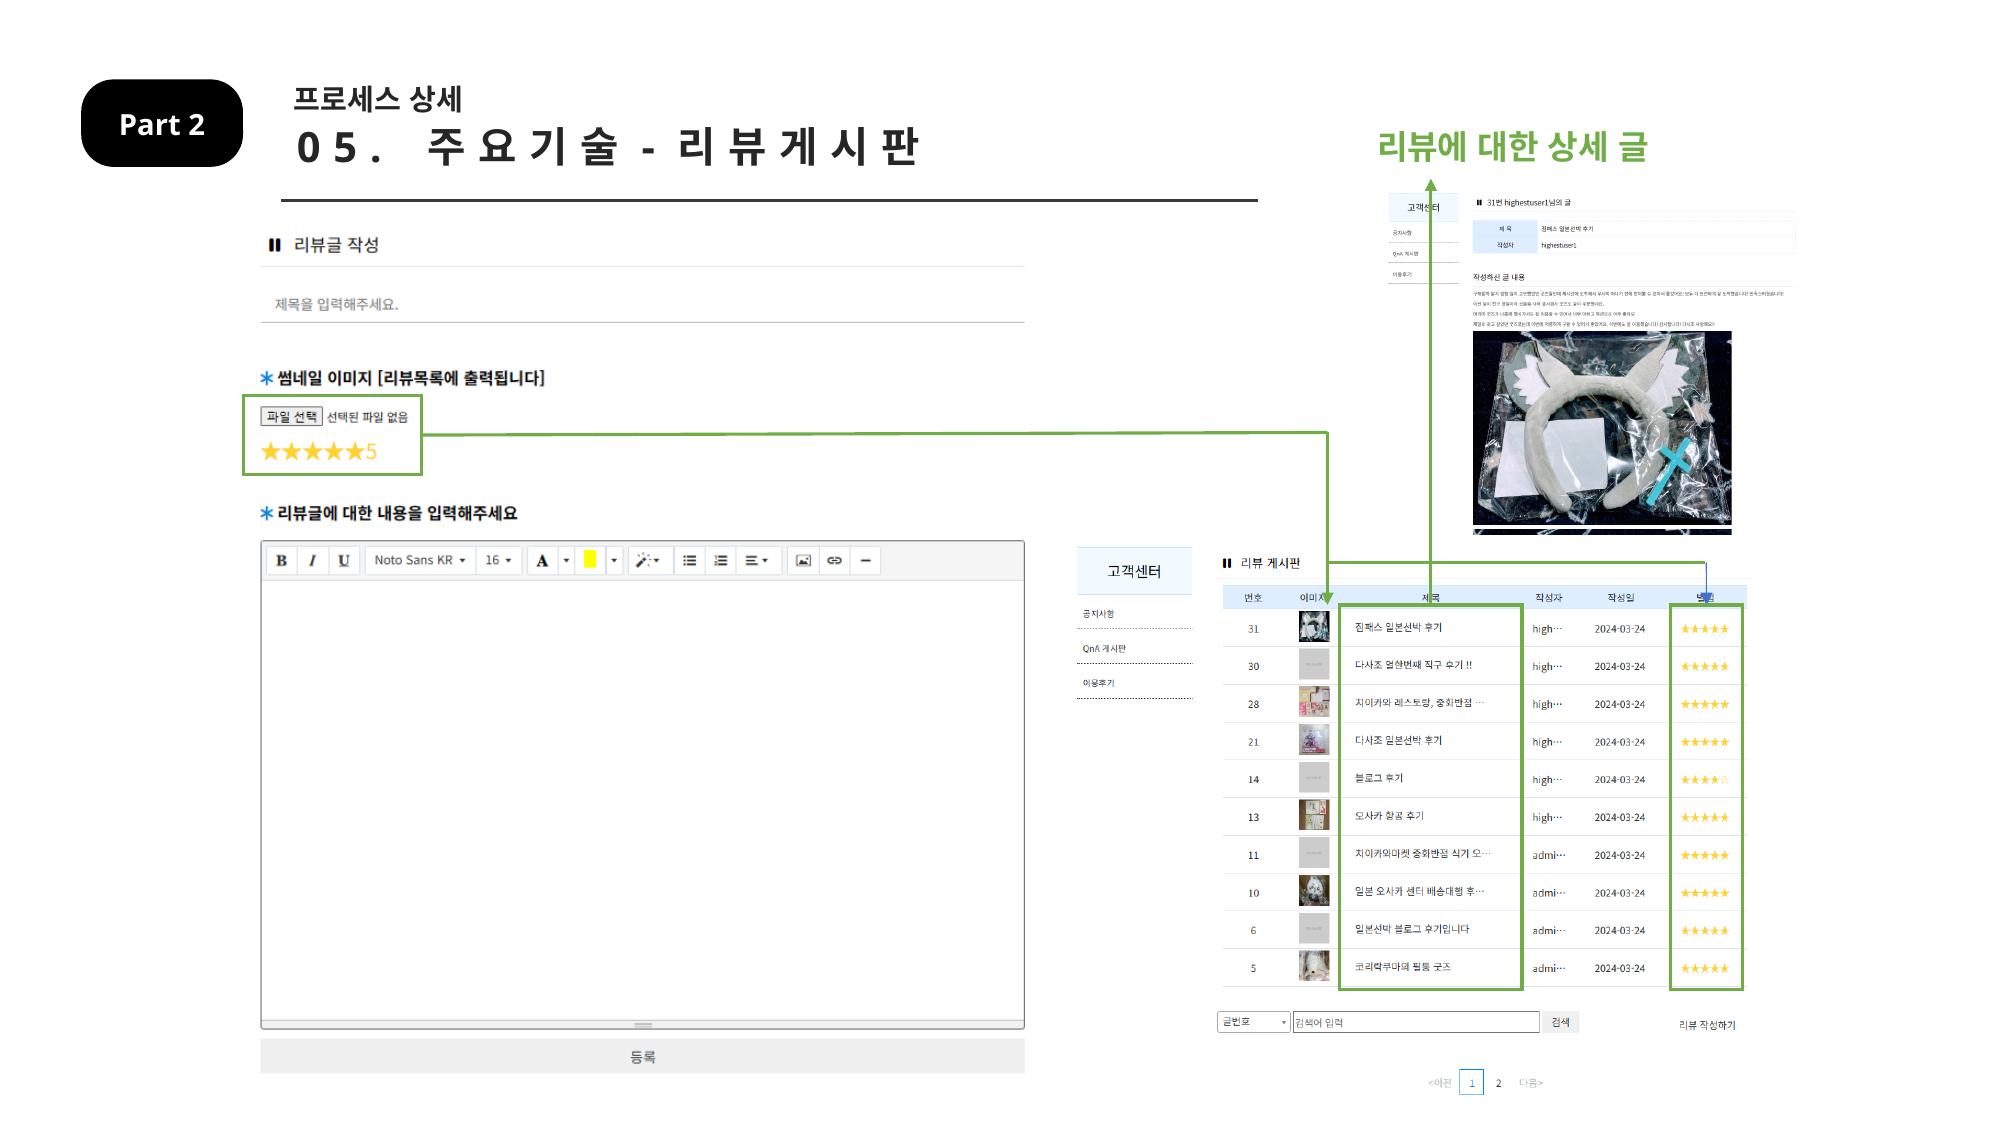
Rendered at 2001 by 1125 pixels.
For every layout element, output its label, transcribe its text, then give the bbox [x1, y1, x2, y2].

text_box 05. 주요기술-리뷰게시판 [282, 112, 936, 178]
text_box 프로세스 상세 [278, 73, 479, 124]
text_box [421, 432, 1327, 436]
text_box [80, 78, 245, 168]
text_box 리뷰에 대한 상세 글 [1362, 118, 1705, 174]
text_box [242, 187, 1876, 1101]
text_box Part 2 [104, 98, 221, 149]
